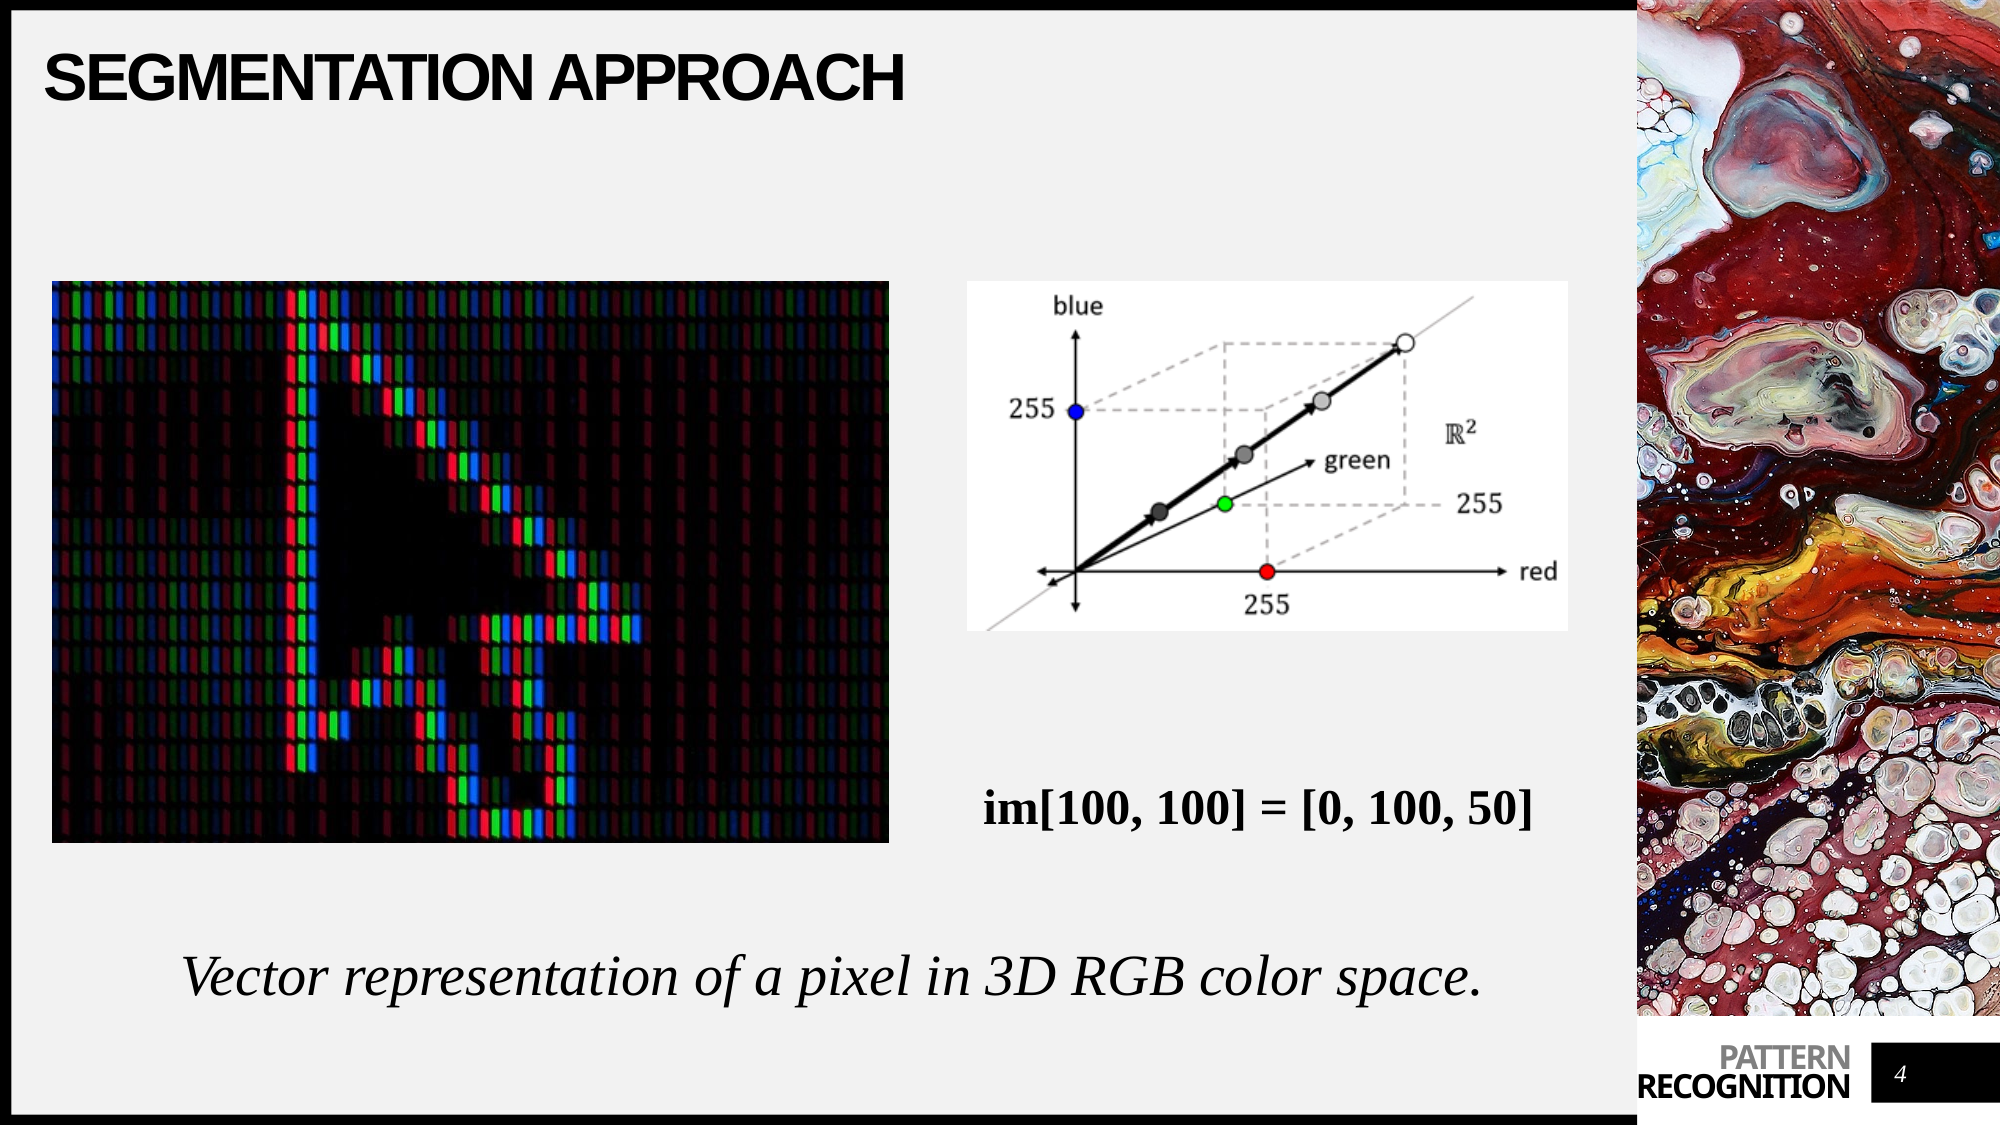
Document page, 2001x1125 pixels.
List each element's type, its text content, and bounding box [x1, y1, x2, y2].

slide_number 4 [1877, 1050, 1924, 1096]
picture [52, 281, 889, 843]
picture [967, 281, 1568, 631]
title SEGMENTATION APPROACH [43, 43, 1211, 115]
picture [1637, 0, 2000, 1016]
text_box im[100, 100] = [0, 100, 50] [968, 767, 1550, 842]
text_box Vector representation of a pixel in 3D RGB color space. [165, 929, 1500, 1015]
